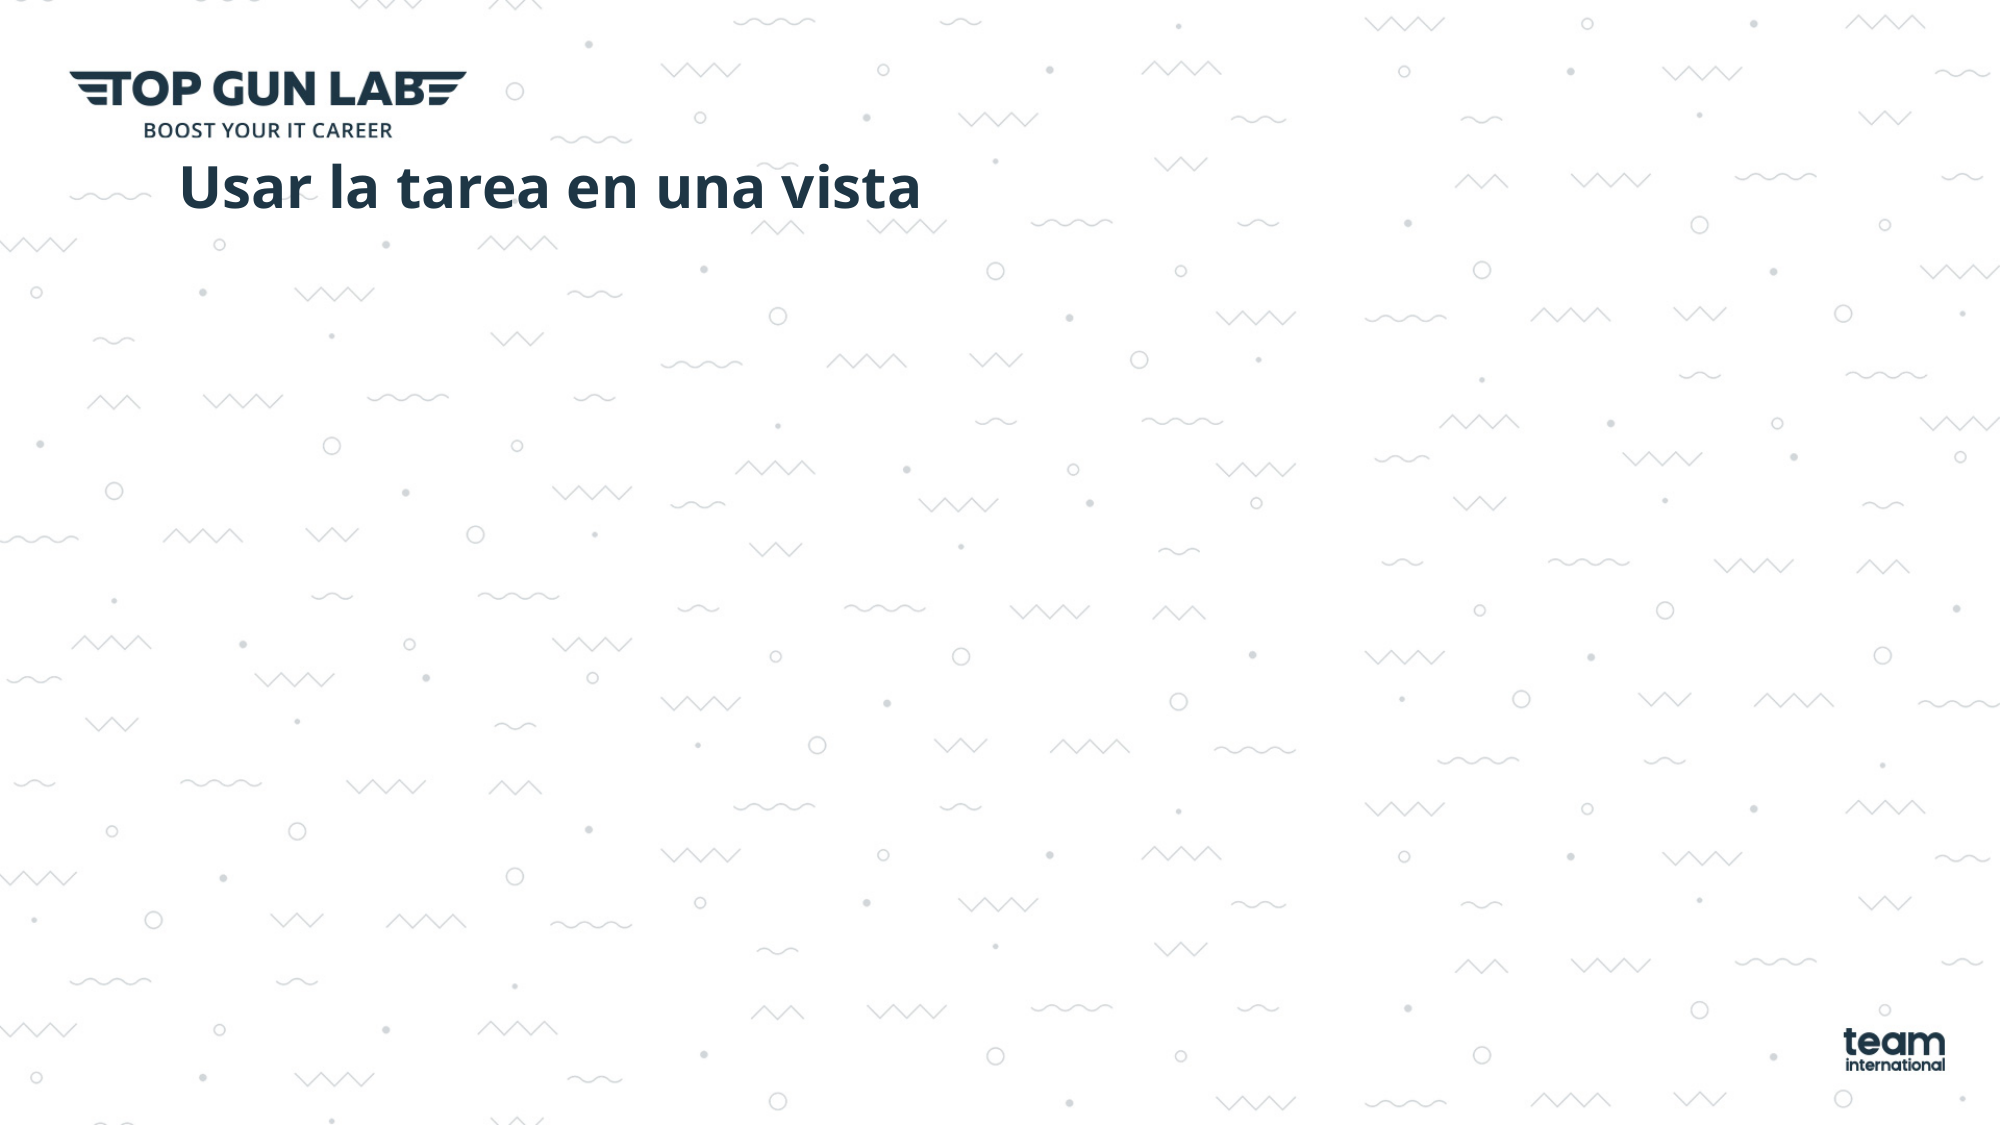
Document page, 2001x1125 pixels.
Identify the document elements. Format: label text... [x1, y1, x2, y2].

picture [0, 0, 2001, 1125]
title Usar la tarea en una vista [163, 146, 1848, 232]
